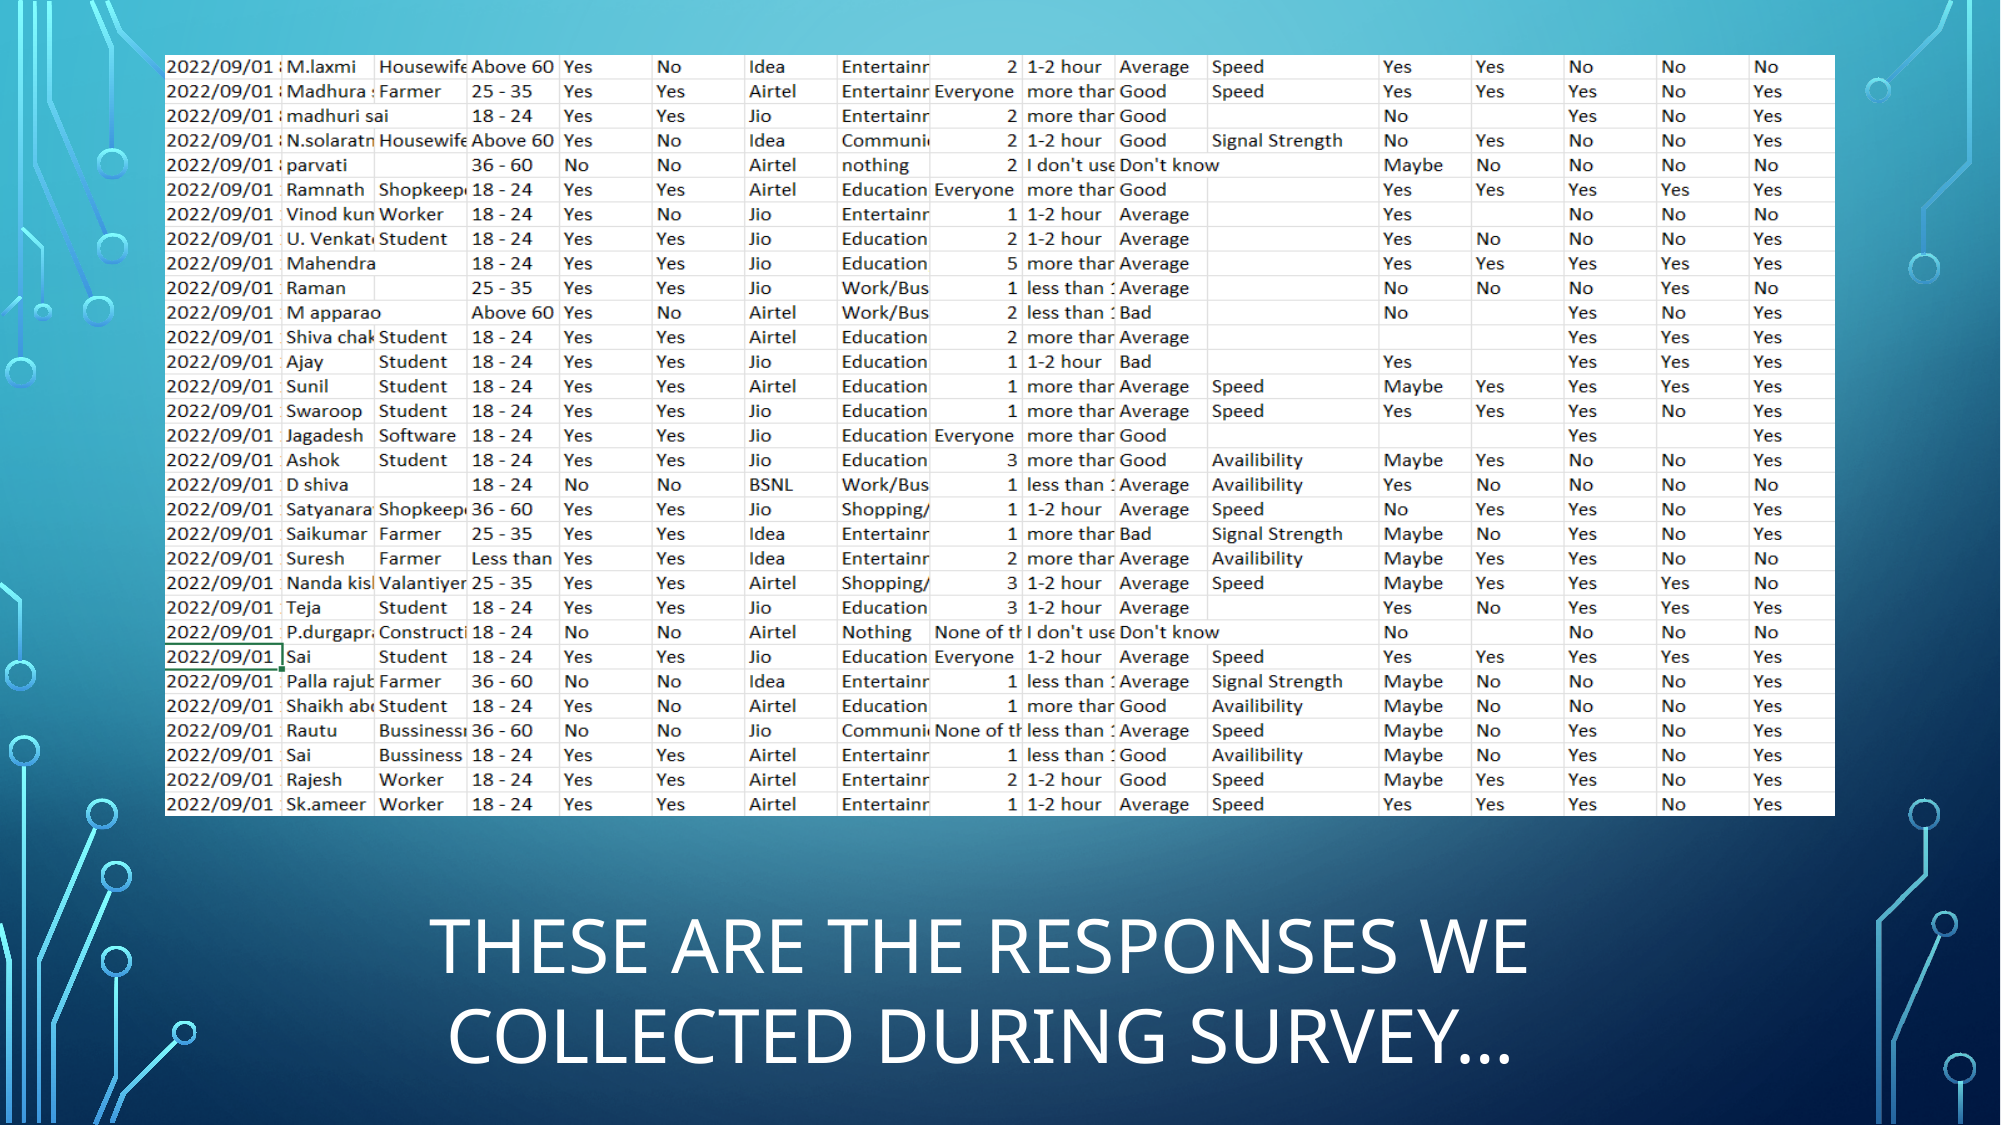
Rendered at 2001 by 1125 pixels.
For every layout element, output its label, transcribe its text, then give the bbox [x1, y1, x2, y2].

picture [165, 55, 1835, 816]
text_box THESE ARE THE RESPONSES WE COLLECTED DURING SURVEY… [231, 891, 1730, 1087]
